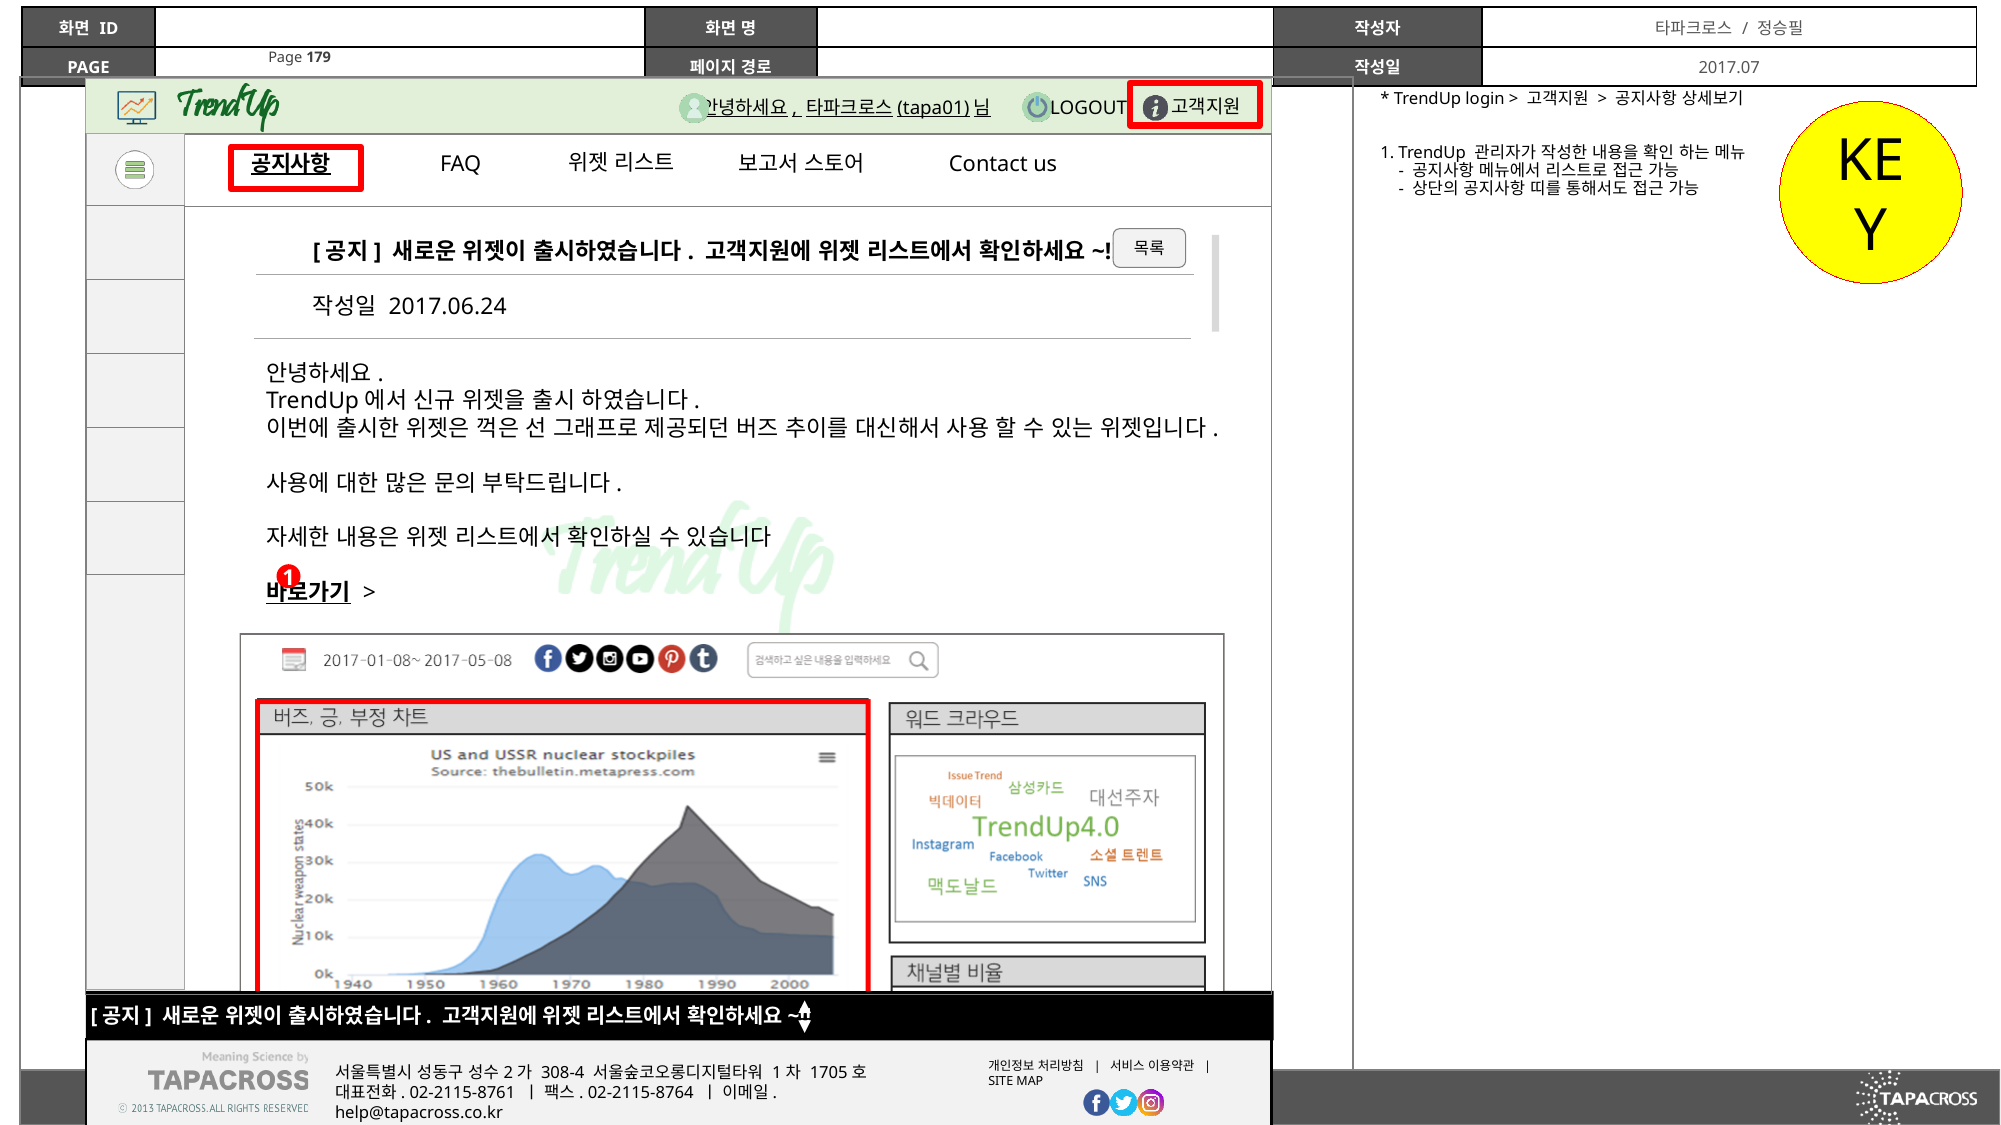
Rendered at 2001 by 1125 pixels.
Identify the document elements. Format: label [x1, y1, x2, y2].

picture [679, 93, 709, 123]
picture [1855, 1064, 1977, 1125]
picture [1083, 1089, 1164, 1116]
picture [174, 80, 281, 133]
text_box [934, 142, 1073, 183]
text_box [553, 141, 690, 183]
text_box [251, 350, 1234, 613]
list [1365, 82, 1977, 1053]
picture [118, 1052, 309, 1115]
text_box [425, 142, 496, 184]
text_box [1129, 82, 1260, 126]
picture [115, 150, 154, 189]
text_box [1211, 234, 1220, 333]
text_box [255, 227, 1194, 327]
text_box [230, 142, 361, 190]
text_box [1779, 101, 1963, 284]
text_box [723, 142, 880, 184]
picture [239, 633, 1225, 991]
picture [1022, 92, 1052, 122]
picture [111, 83, 164, 129]
